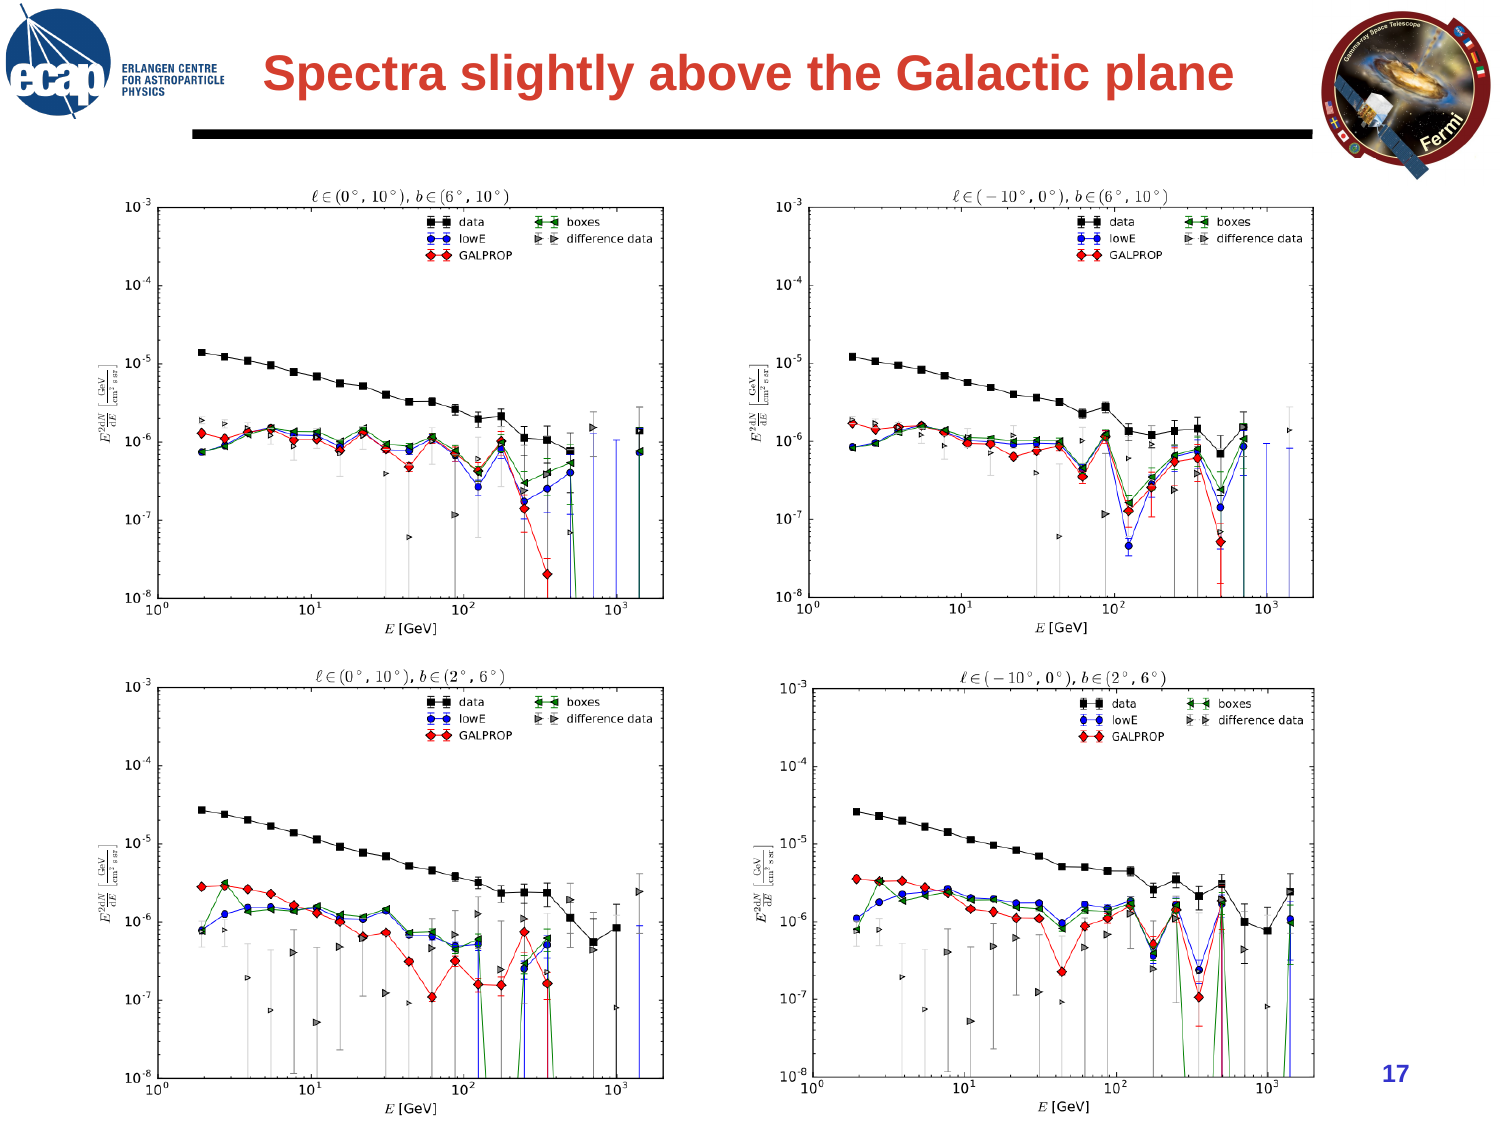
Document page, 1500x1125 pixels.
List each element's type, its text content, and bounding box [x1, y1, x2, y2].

slide_number 17 [1380, 1042, 1425, 1103]
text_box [76, 157, 1376, 1125]
title Spectra slightly above the Galactic plane [185, 16, 1313, 125]
picture [1312, 0, 1500, 186]
